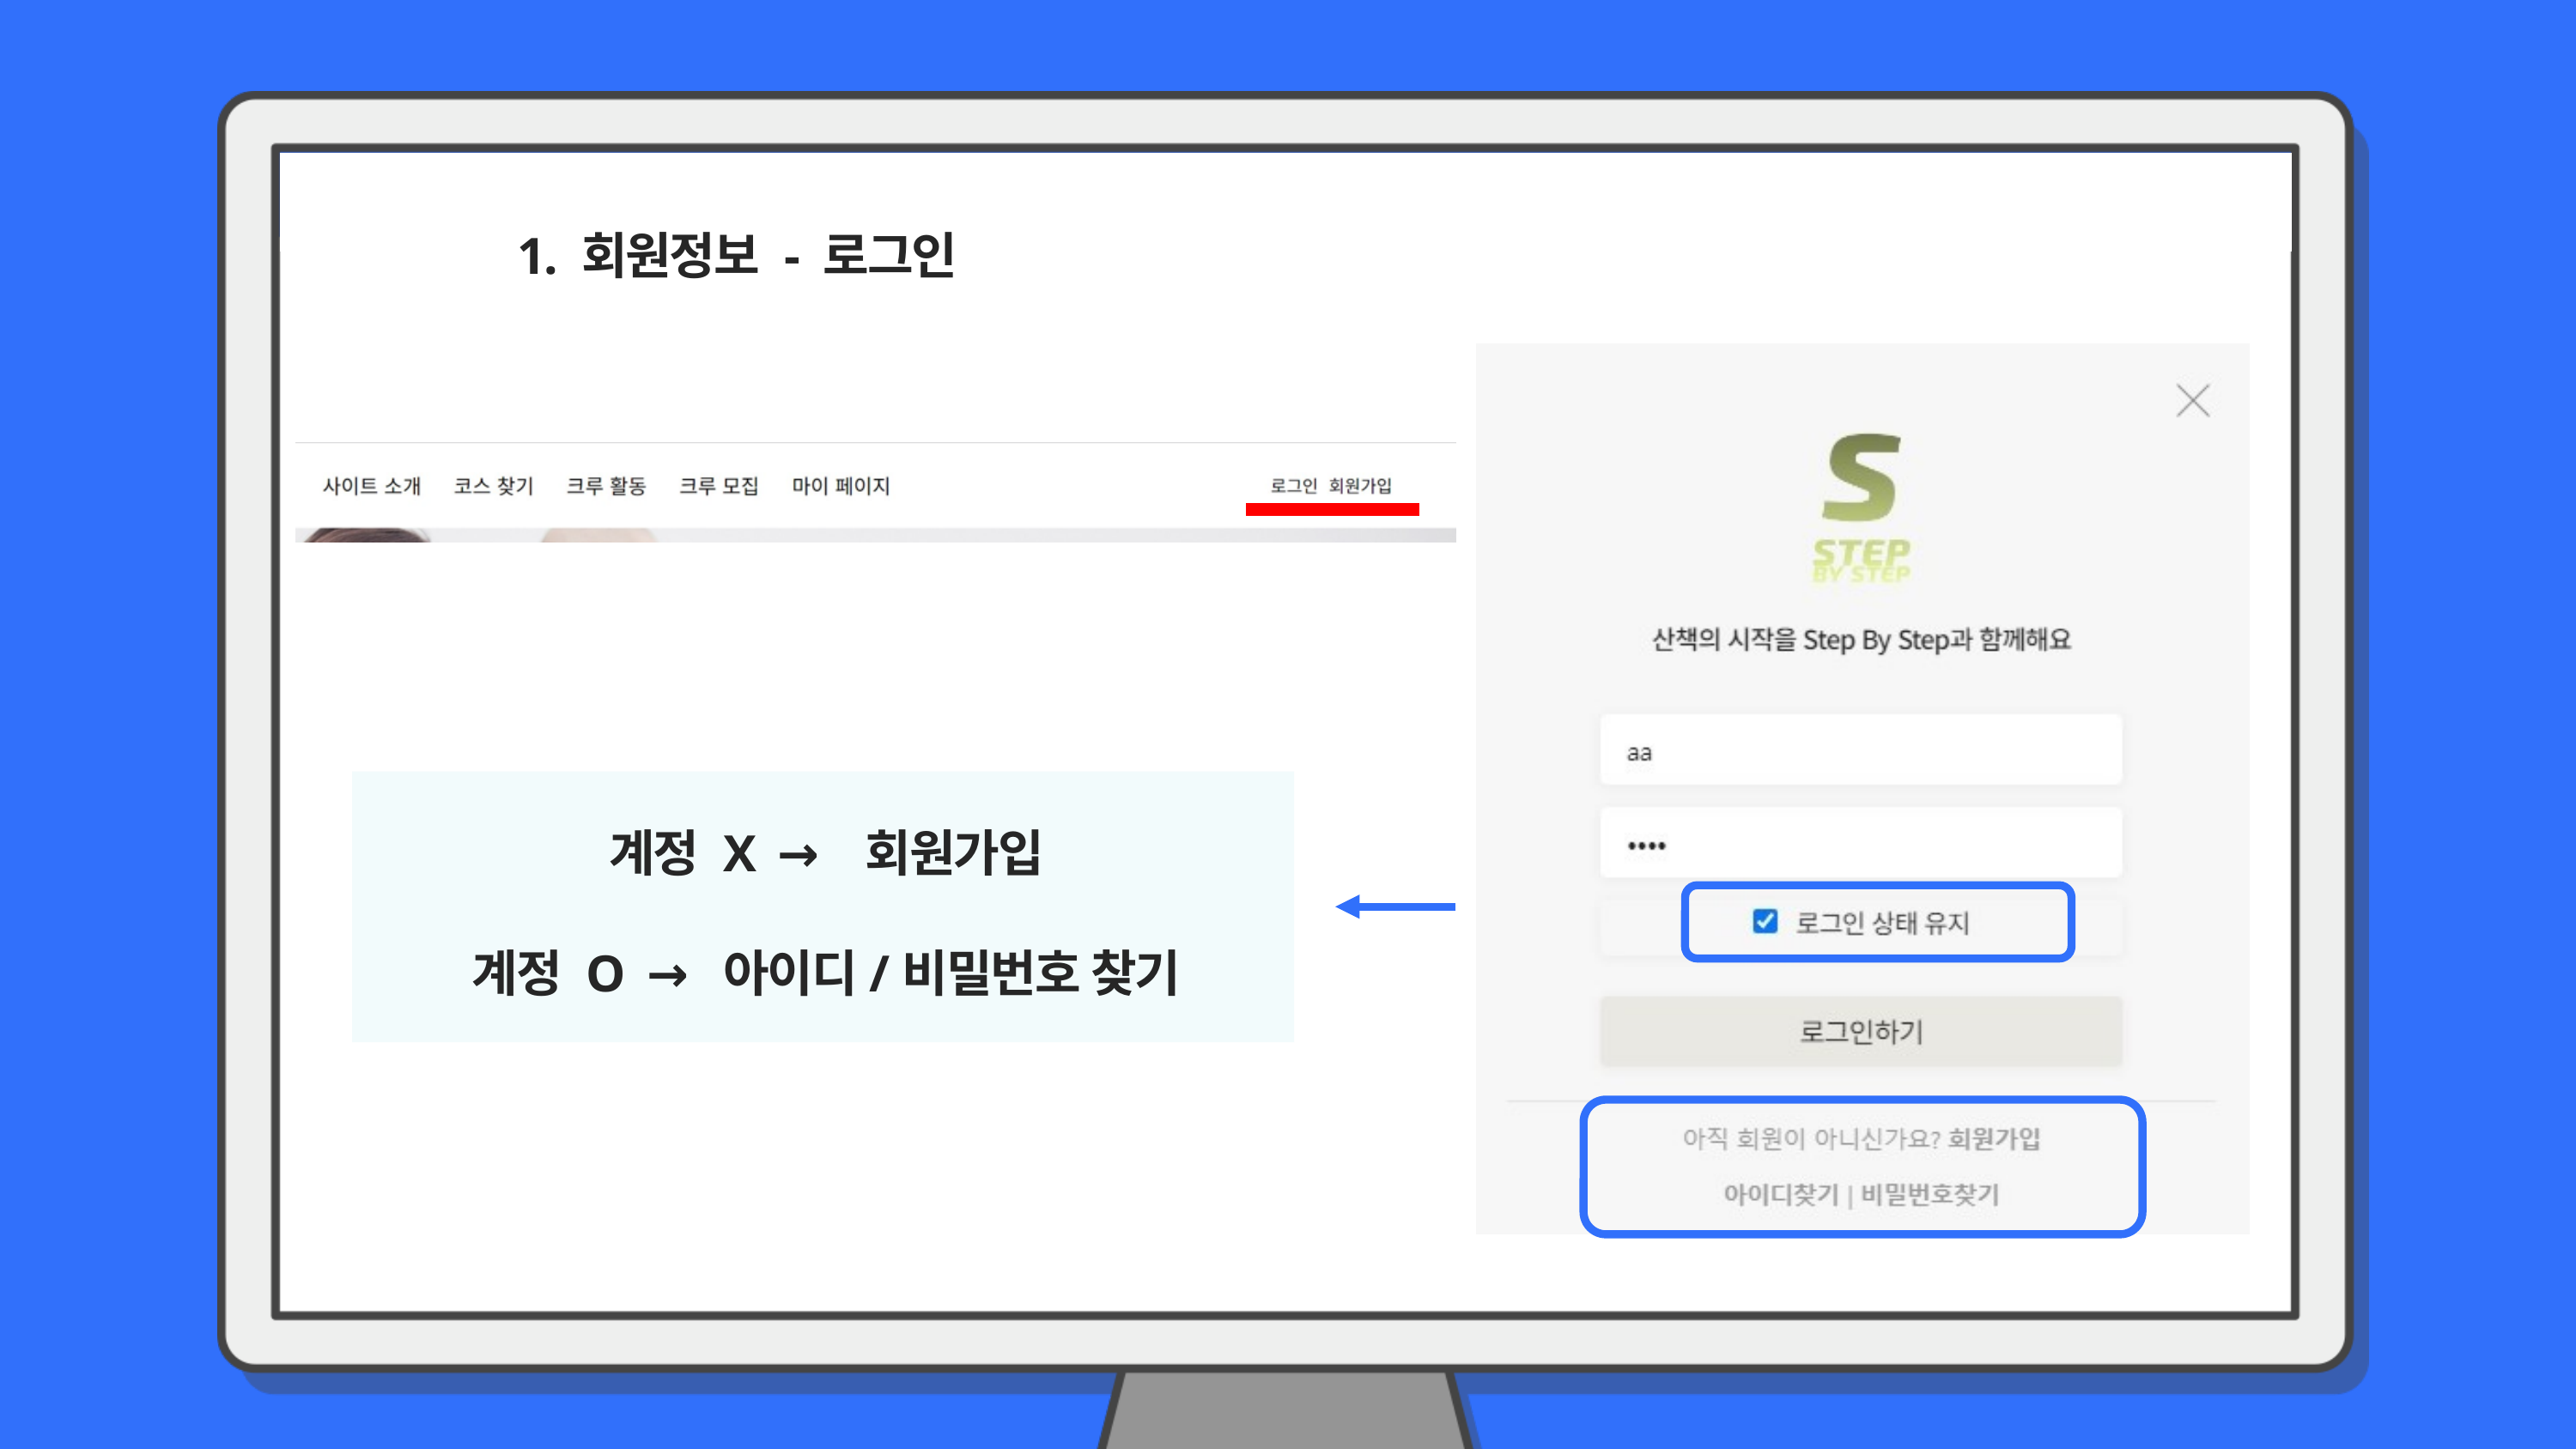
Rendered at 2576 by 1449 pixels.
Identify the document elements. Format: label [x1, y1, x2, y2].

text_box [217, 91, 2369, 1449]
text_box [280, 153, 2292, 252]
picture [1476, 343, 2250, 1235]
picture [295, 441, 1456, 543]
